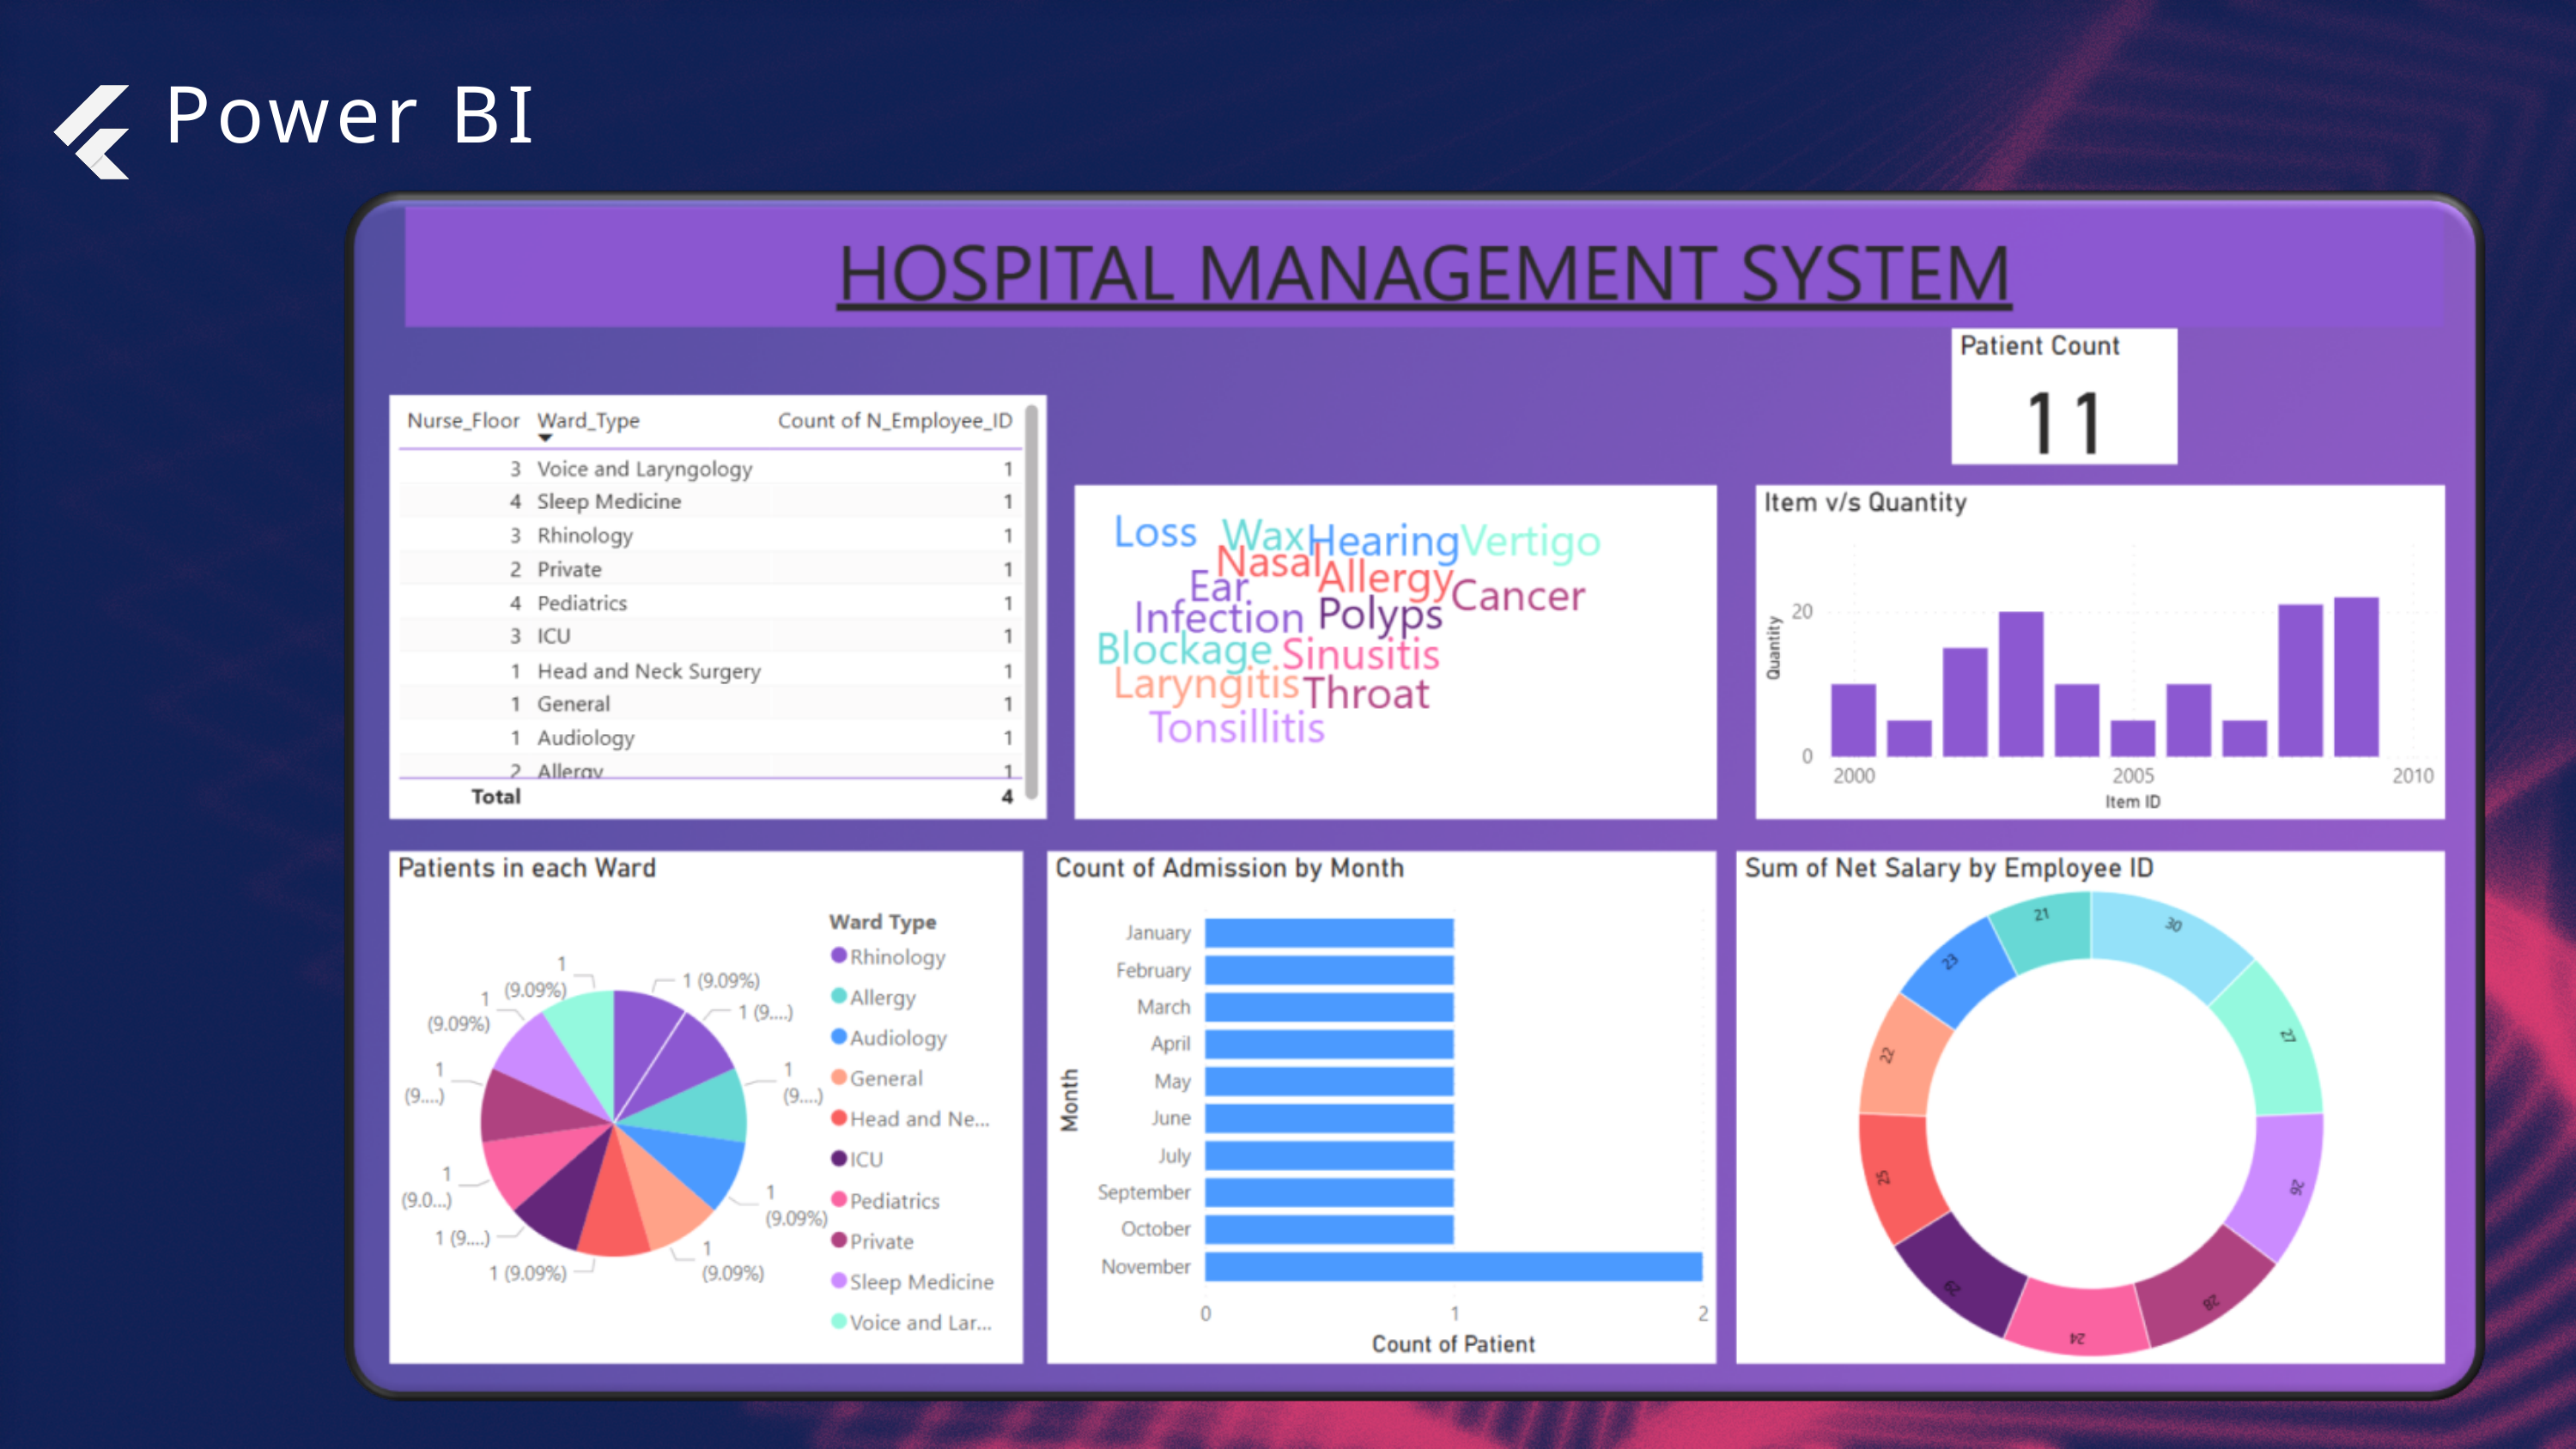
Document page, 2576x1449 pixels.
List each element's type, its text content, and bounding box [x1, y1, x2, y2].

text_box Power BI [163, 71, 612, 159]
text_box [342, 188, 2488, 1404]
text_box [0, 0, 2576, 1449]
text_box [53, 85, 130, 179]
